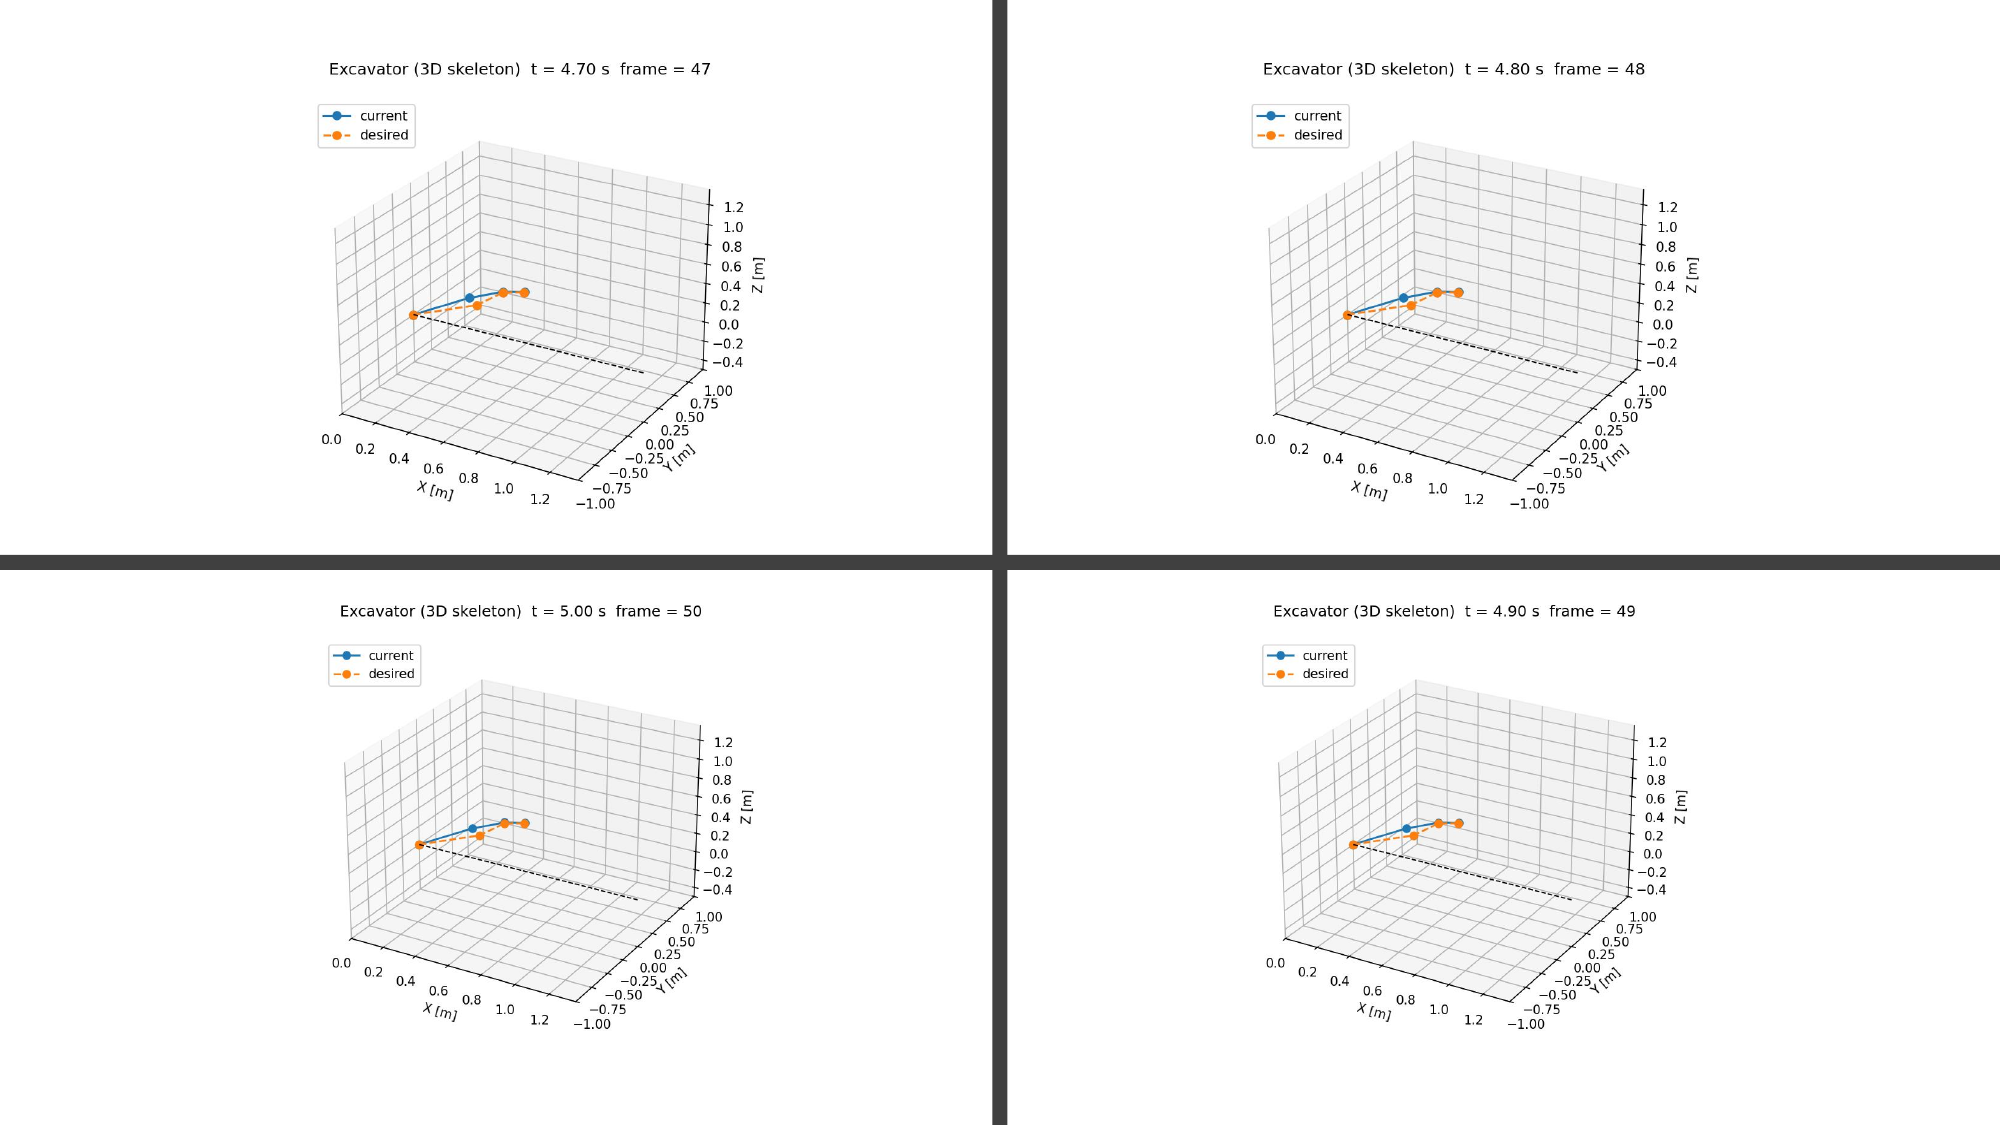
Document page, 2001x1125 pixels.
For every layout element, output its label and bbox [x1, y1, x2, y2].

picture [233, 52, 807, 530]
text_box [993, 553, 2000, 571]
text_box [0, 553, 993, 571]
picture [1181, 595, 1727, 1049]
picture [247, 595, 793, 1049]
text_box [991, 571, 1009, 1125]
picture [1167, 52, 1741, 530]
text_box [991, 0, 1009, 553]
